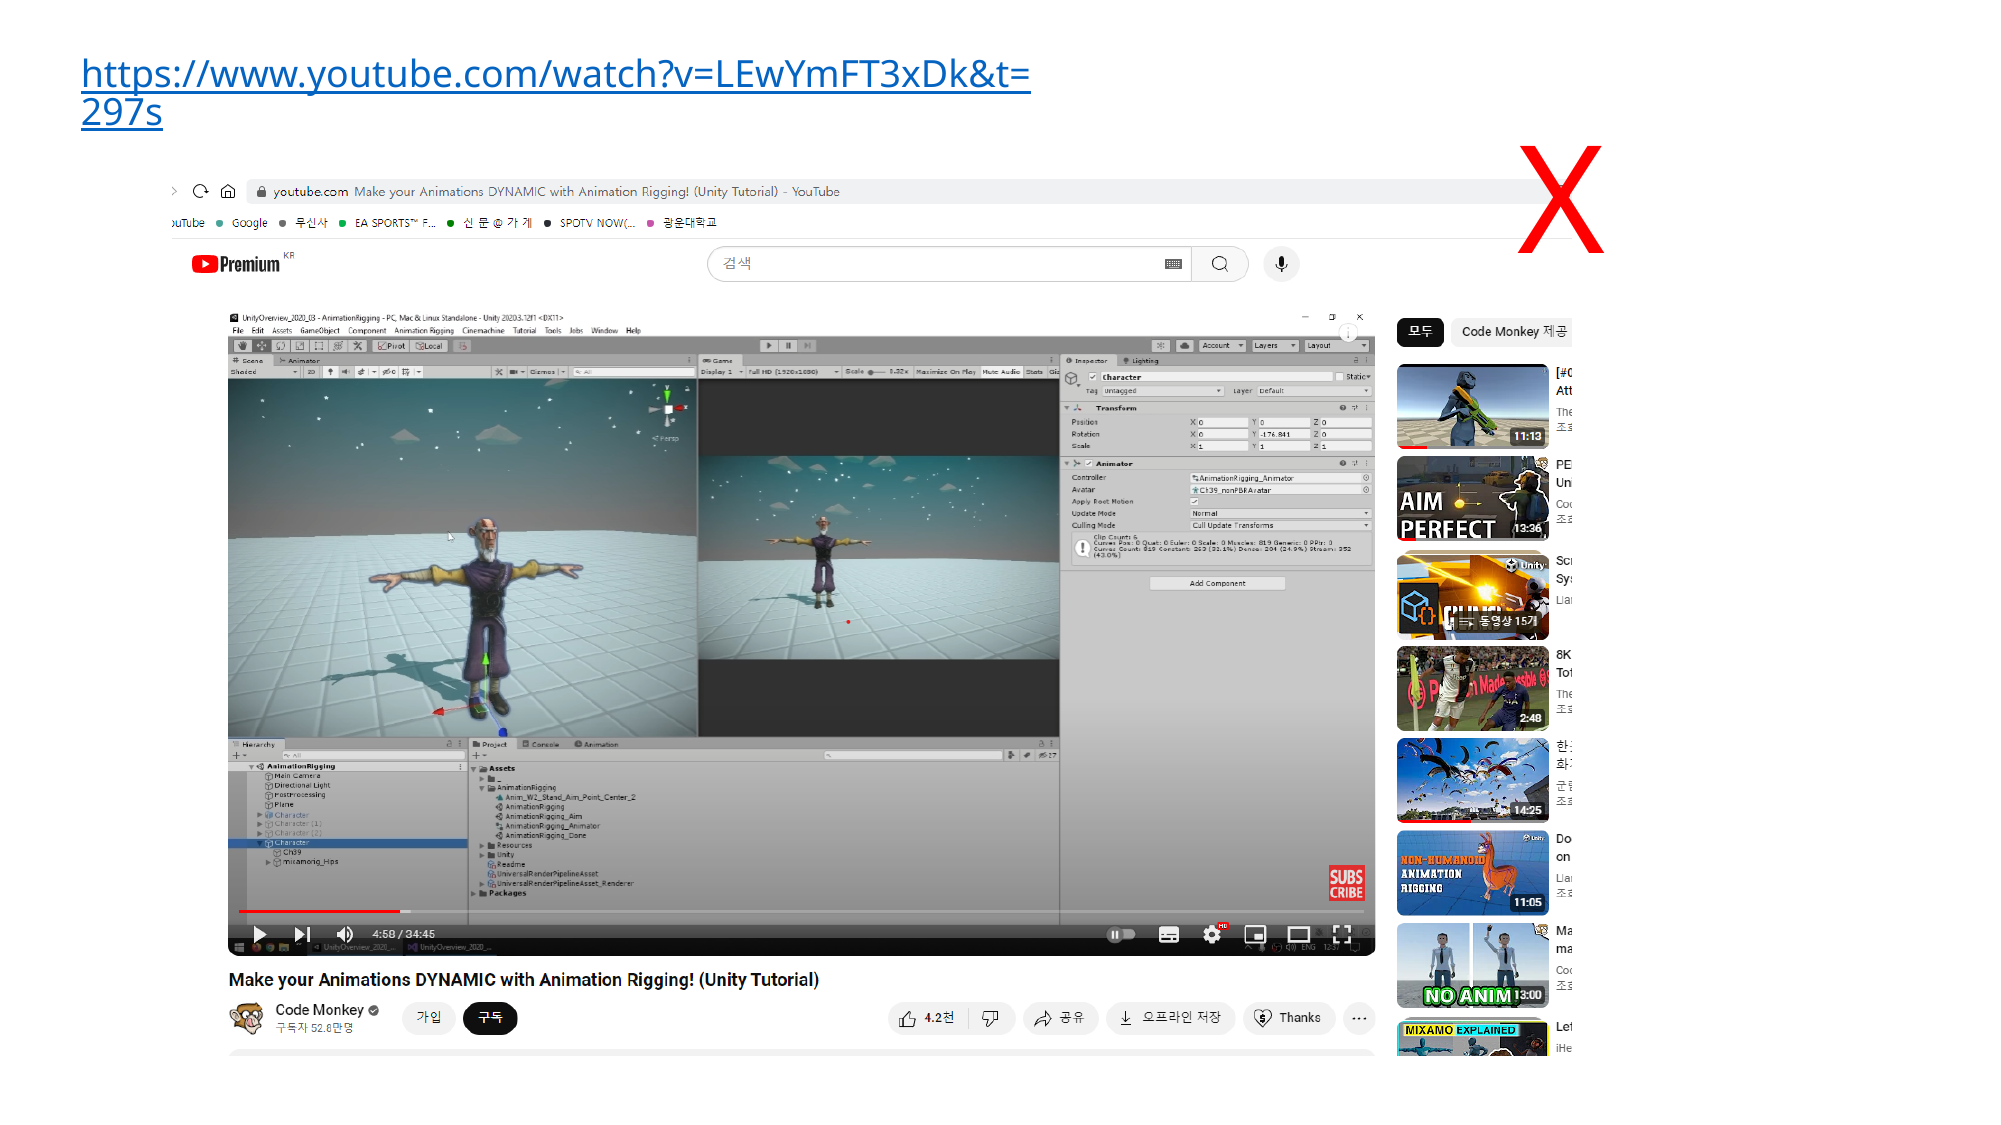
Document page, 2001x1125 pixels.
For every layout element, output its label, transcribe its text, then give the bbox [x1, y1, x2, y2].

picture [172, 174, 1572, 1056]
text_box X [1503, 95, 1621, 291]
text_box https://www.youtube.com/watch?v=LEwYmFT3xDk&t=297s [66, 42, 1068, 109]
